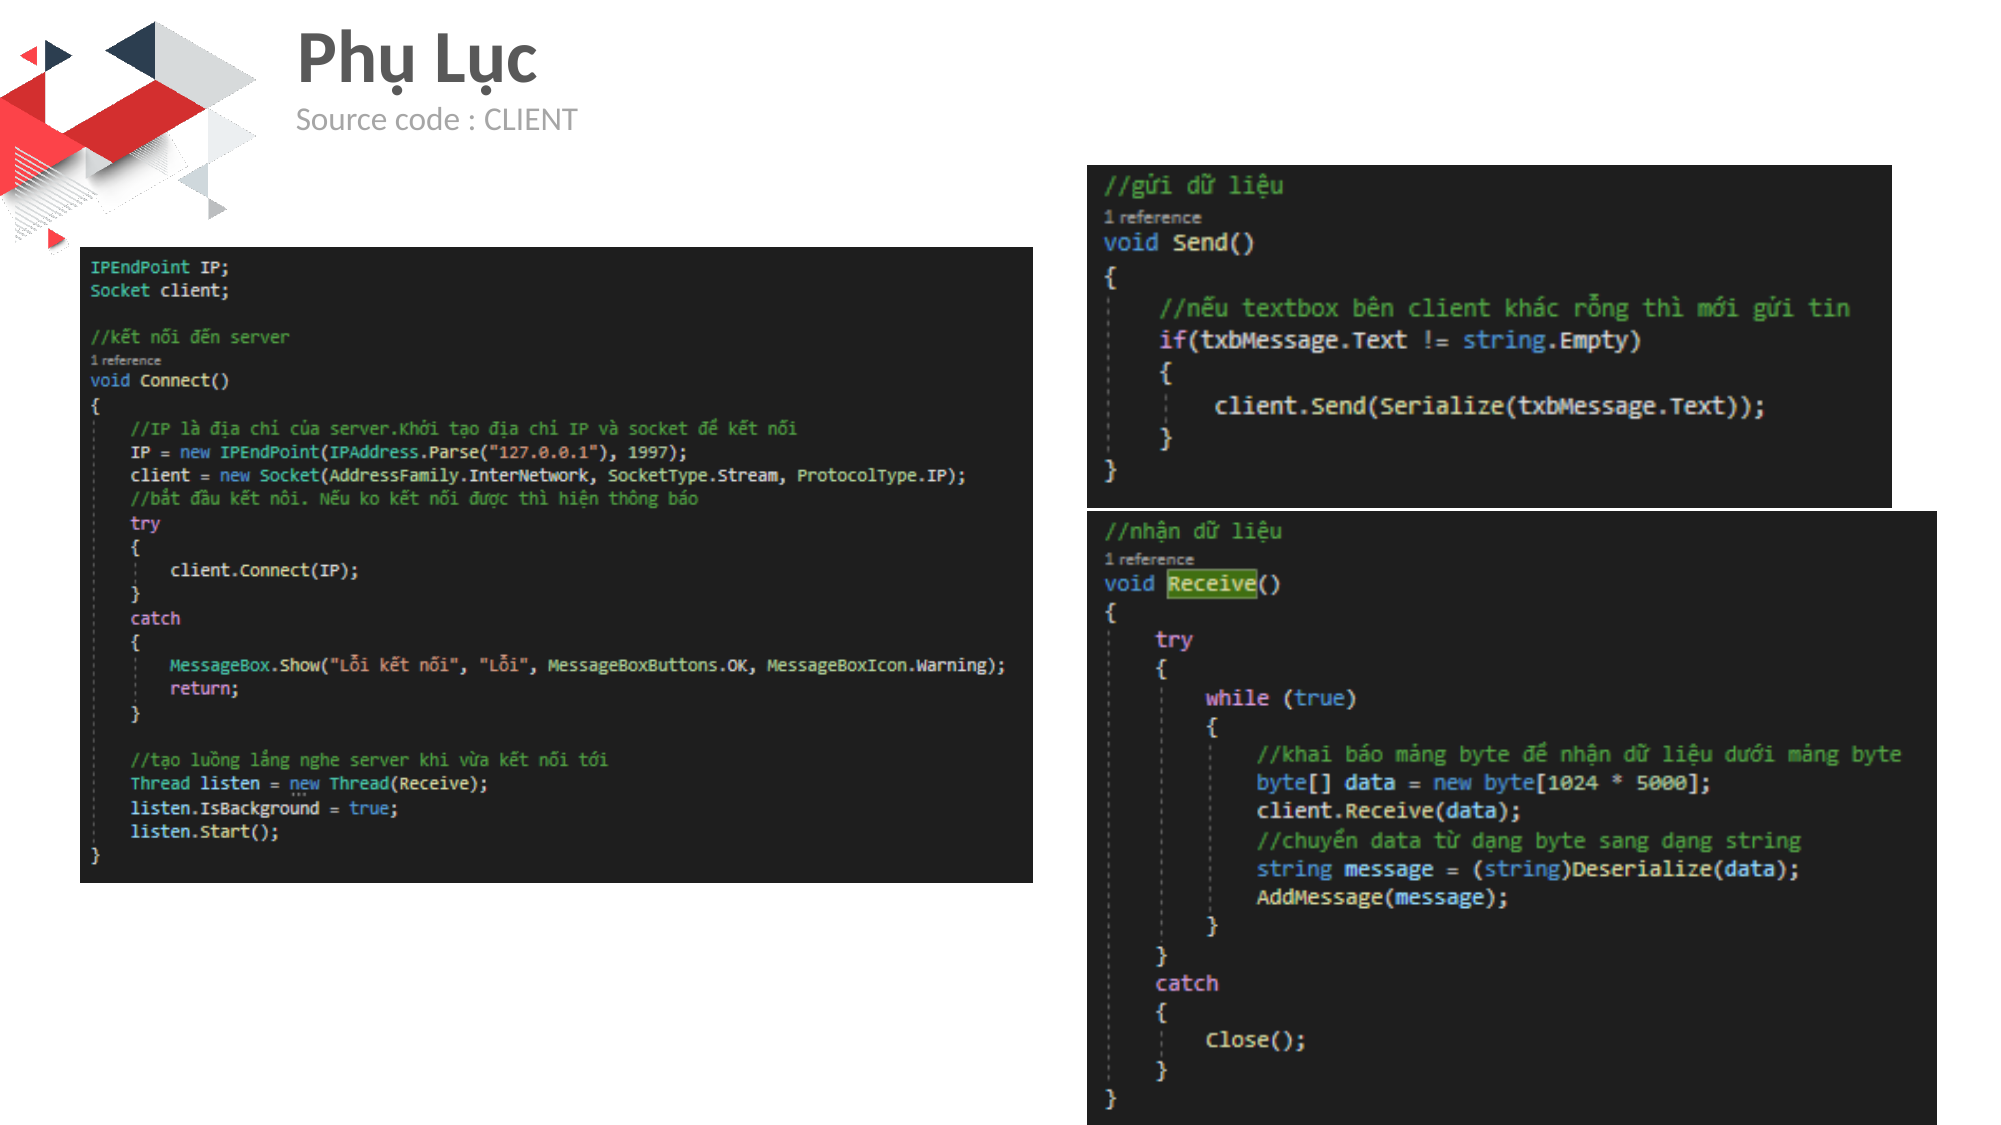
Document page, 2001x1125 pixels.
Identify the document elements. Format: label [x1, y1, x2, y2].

picture [1087, 165, 1892, 508]
picture [1087, 511, 1937, 1125]
text_box [281, 0, 1112, 146]
picture [0, 21, 1033, 883]
